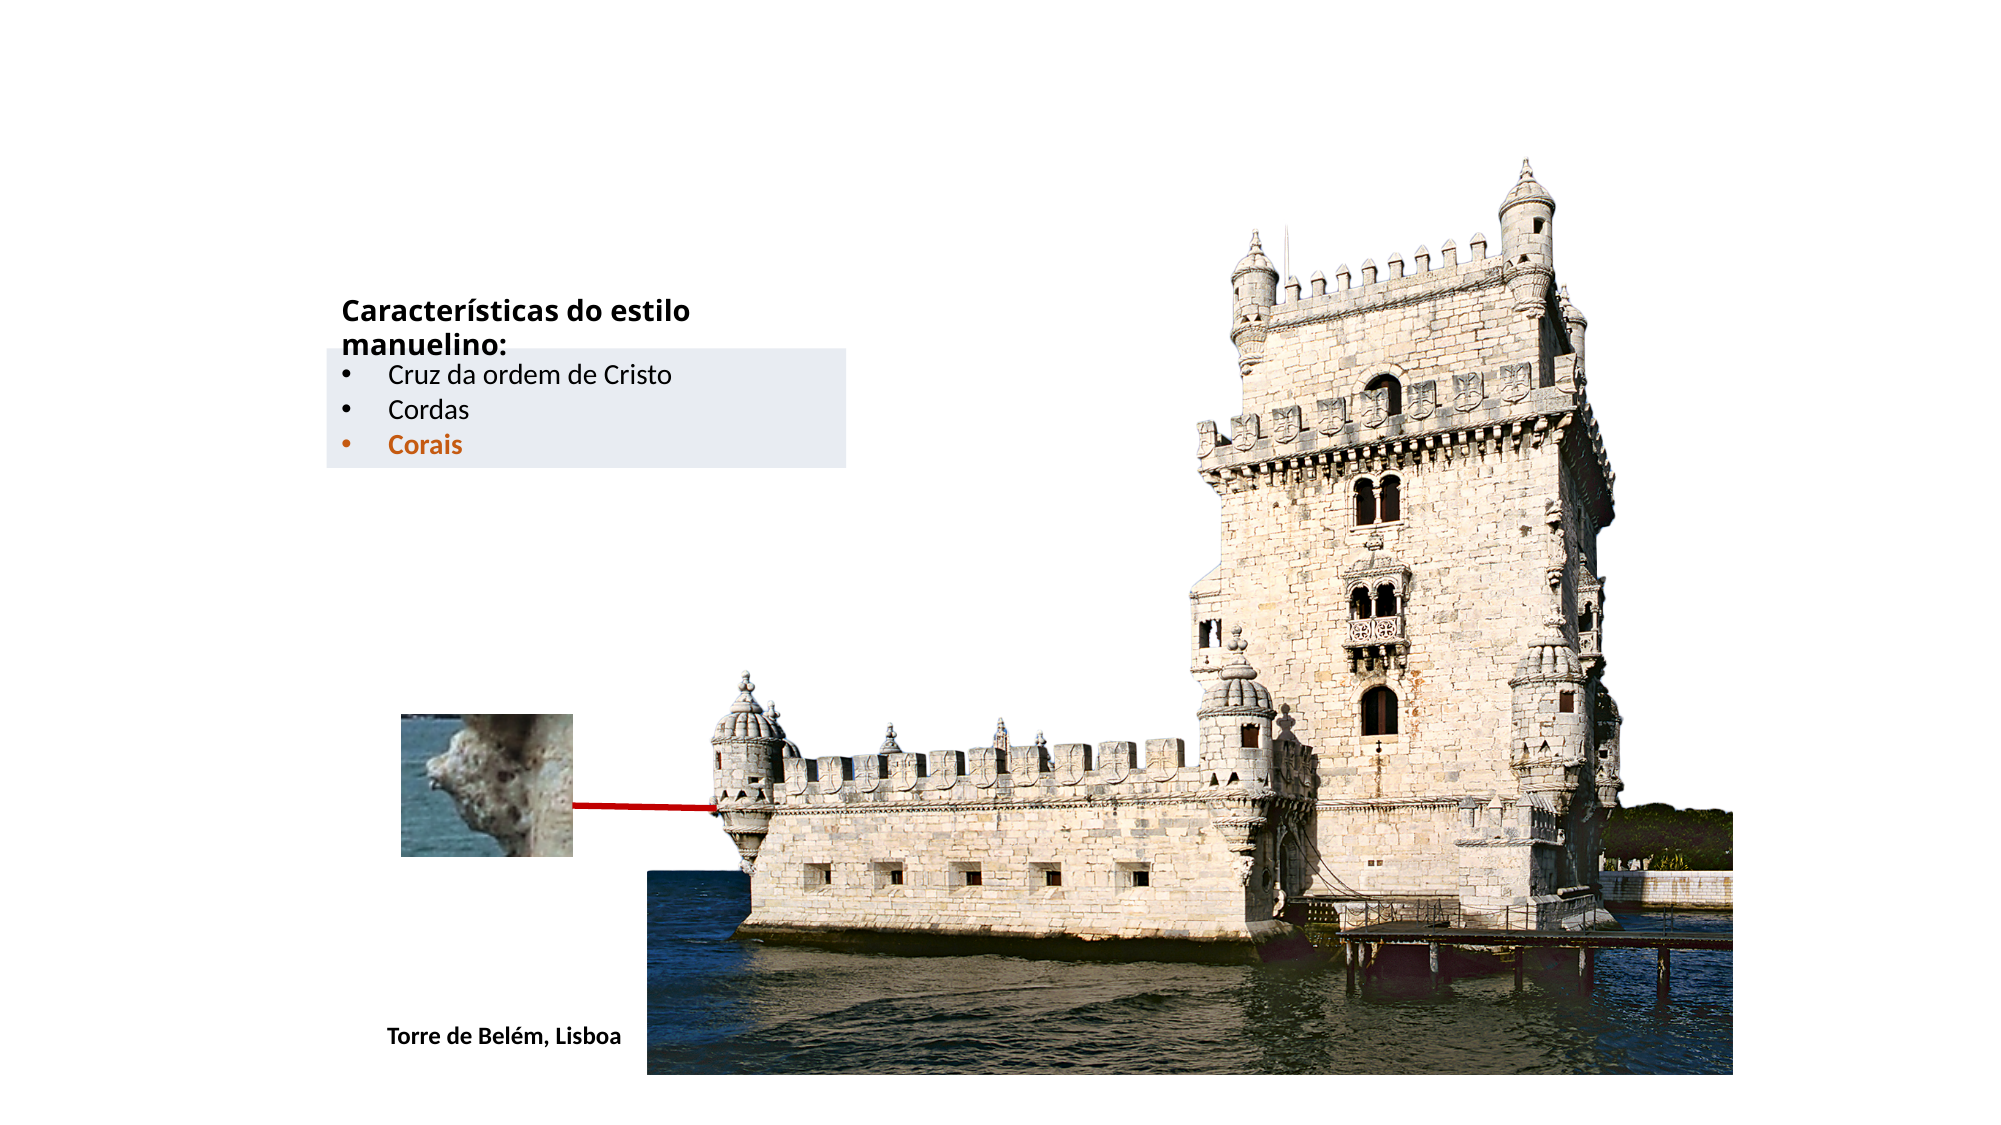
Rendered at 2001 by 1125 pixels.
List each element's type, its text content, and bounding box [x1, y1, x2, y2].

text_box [572, 805, 717, 809]
text_box Cruz da ordem de Cristo Cordas Corais [326, 370, 647, 468]
picture [401, 714, 573, 857]
picture [647, 156, 1733, 1075]
text_box Torre de Belém, Lisboa [372, 1012, 647, 1058]
text_box Características do estilo manuelino: [326, 284, 647, 370]
